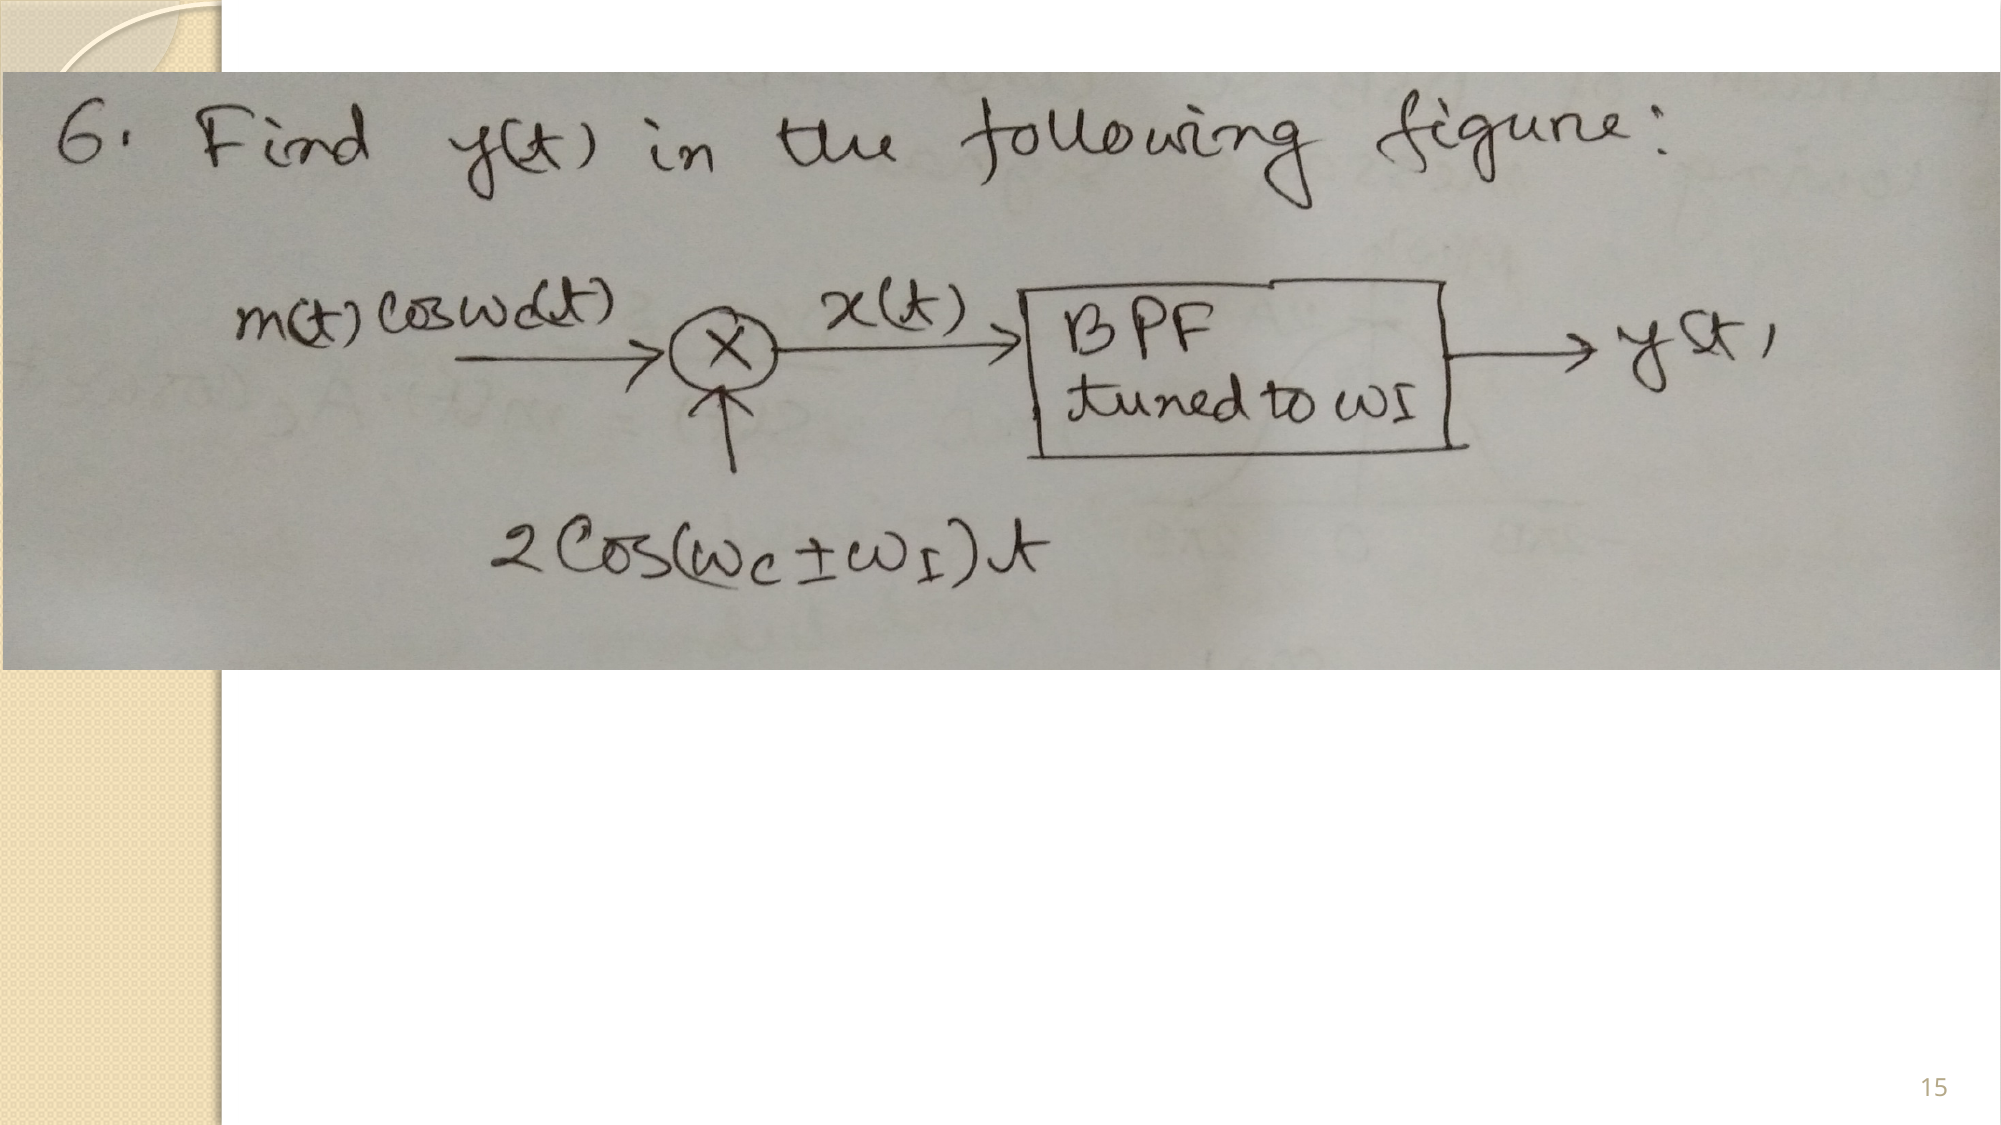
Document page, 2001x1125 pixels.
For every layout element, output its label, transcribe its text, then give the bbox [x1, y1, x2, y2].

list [2, 72, 2000, 670]
slide_number 15 [1883, 1034, 1984, 1113]
